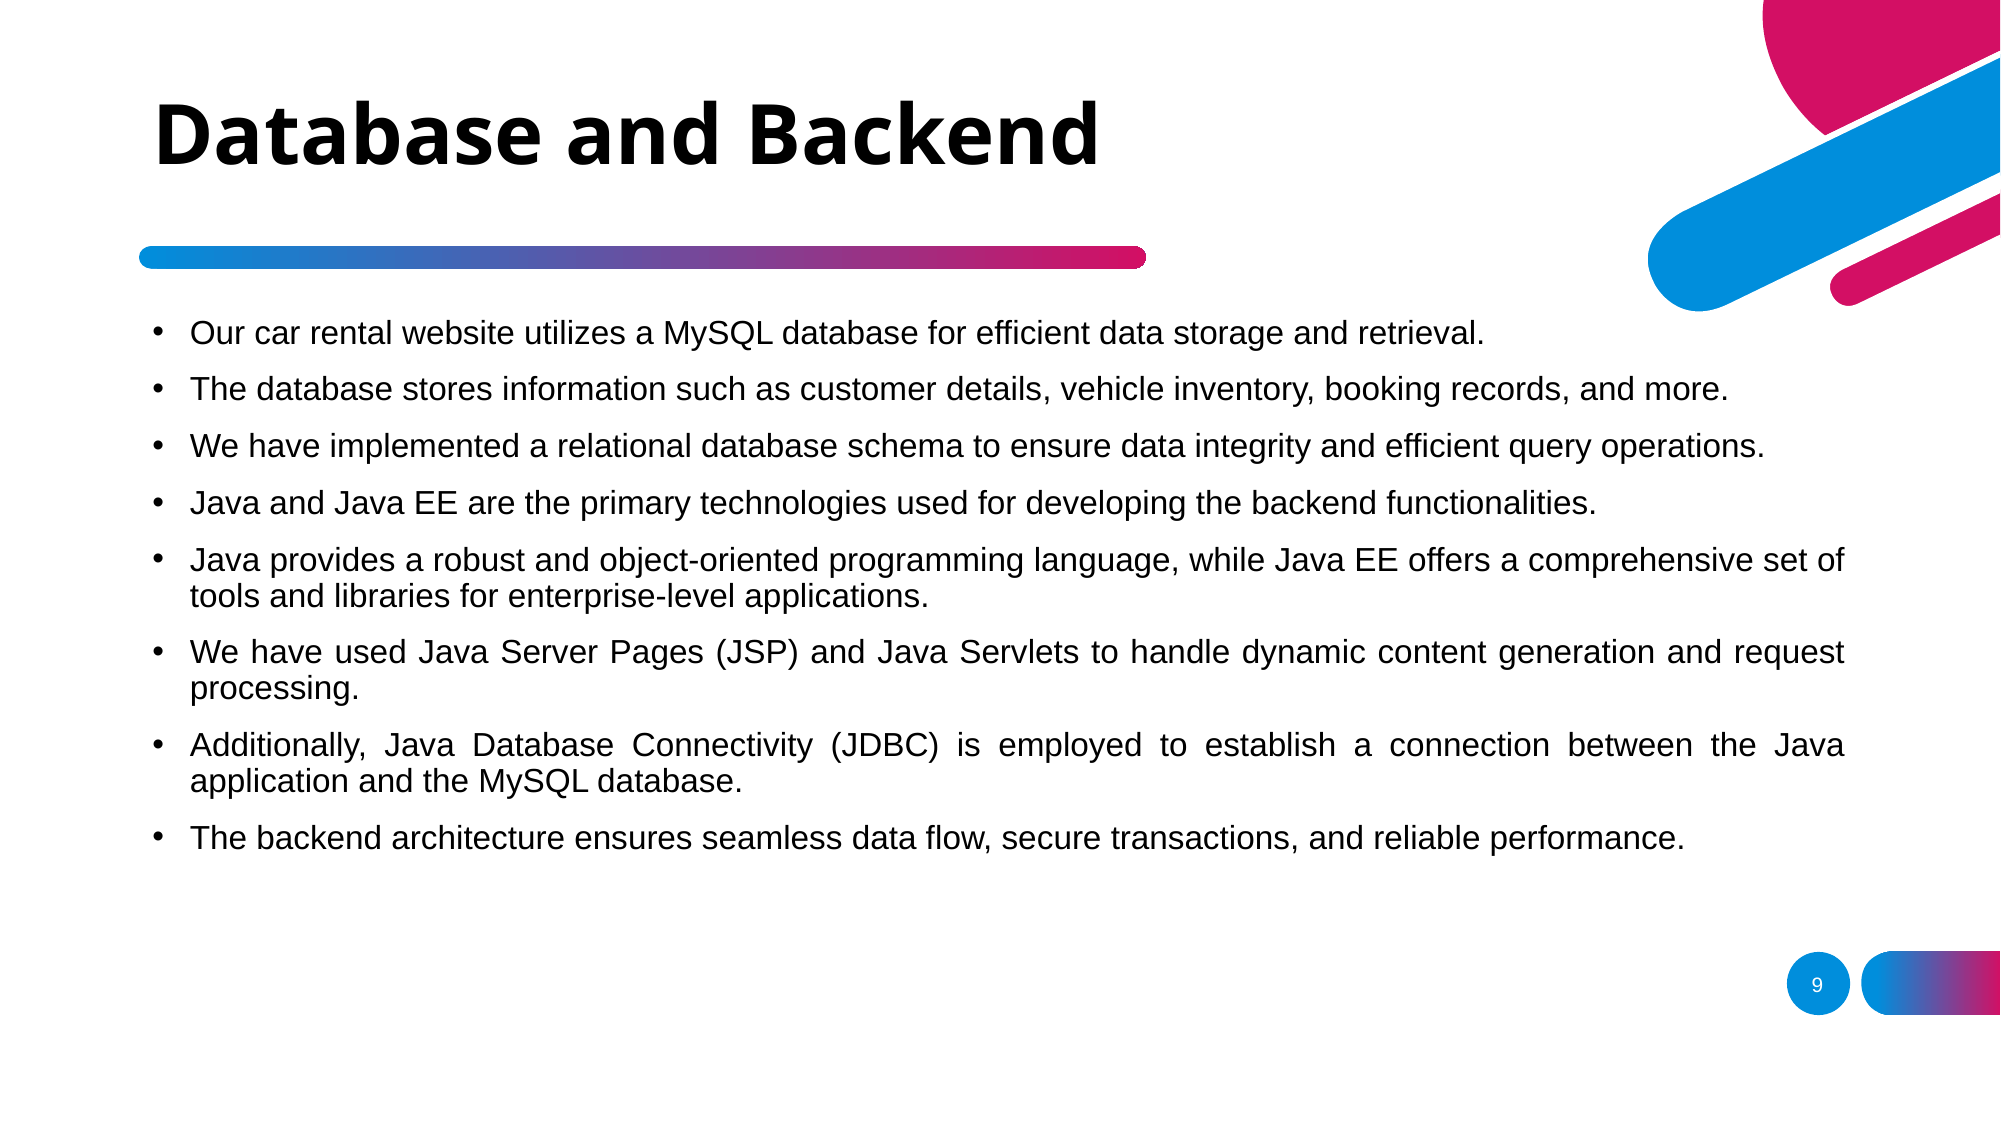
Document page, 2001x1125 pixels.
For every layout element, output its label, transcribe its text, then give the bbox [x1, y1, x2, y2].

list Our car rental website utilizes a MySQL database for efficient data storage and retrieval. The database stores information such as customer details, vehicle inventory, booking records, and more. We have implemented a relational database schema to ensure data integrity and efficient query operations. Java and Java EE are the primary technologies used for developing the backend functionalities. Java provides a robust and object-oriented programming language, while Java EE offers a comprehensive set of tools and libraries for enterprise-level applications. We have used Java Server Pages (JSP) and Java Servlets to handle dynamic content generation and request processing. Additionally, Java Database Connectivity (JDBC) is employed to establish a connection between the Java application and the MySQL database. The backend architecture ensures seamless data flow, secure transactions, and reliable performance. [137, 307, 1863, 934]
slide_number 9 [1772, 954, 1863, 1015]
title Database and Backend [137, 59, 1623, 215]
